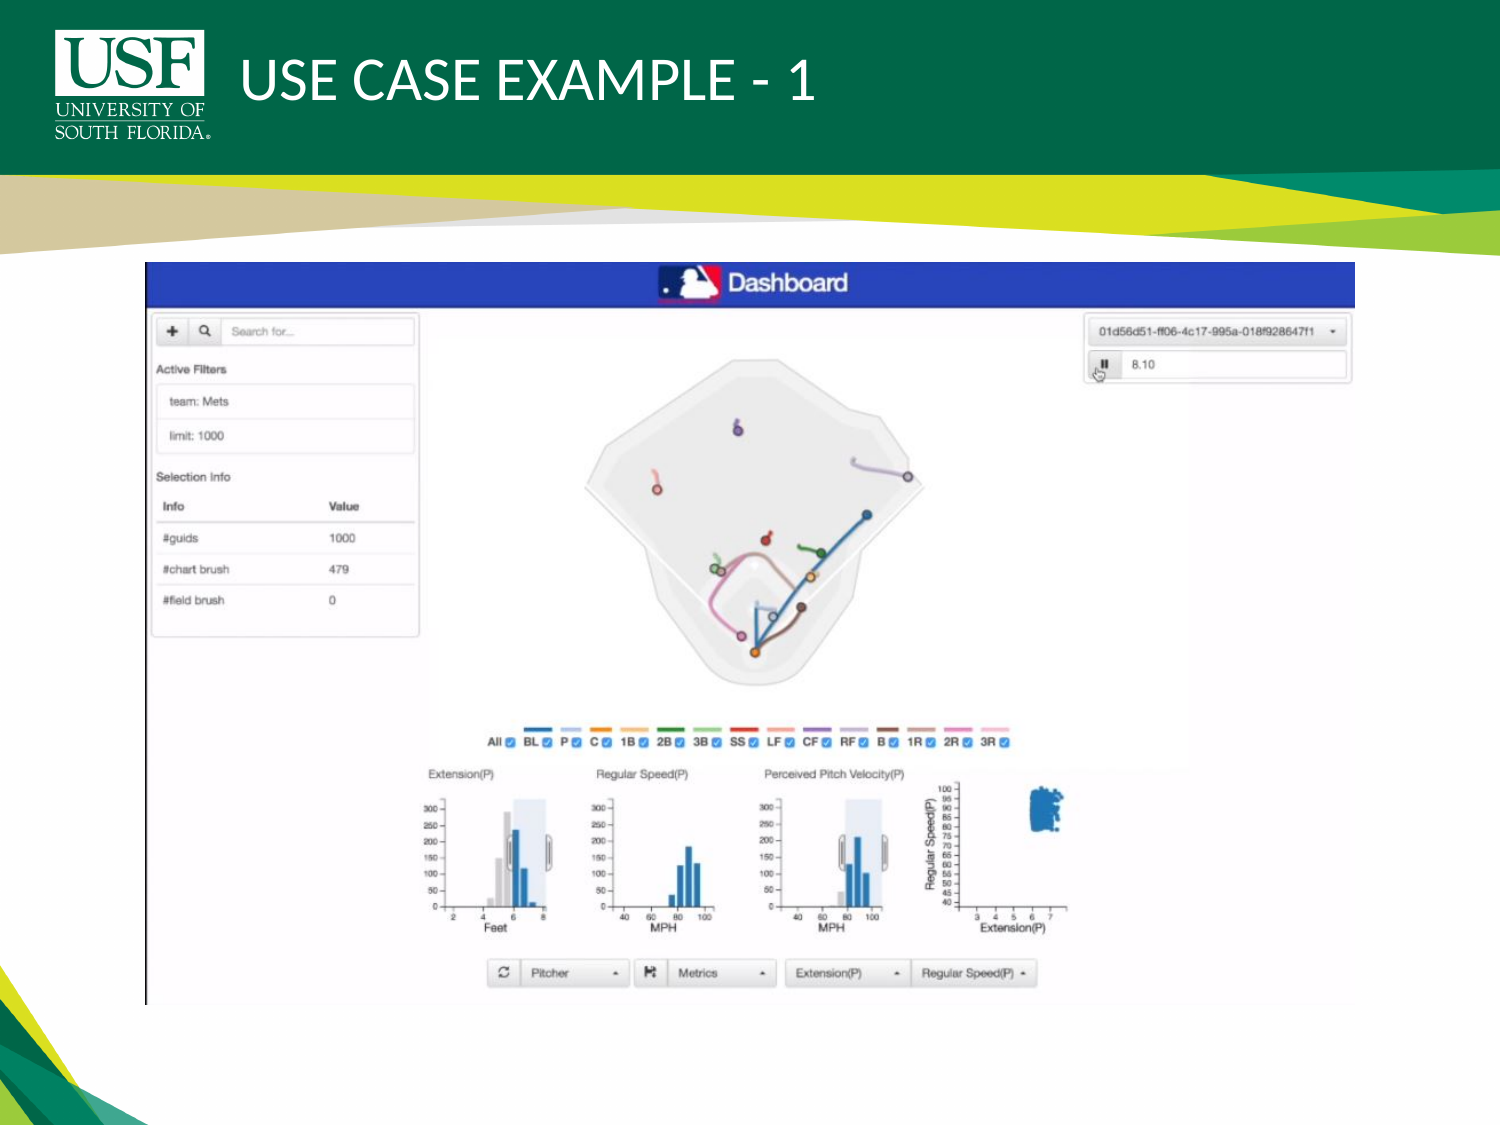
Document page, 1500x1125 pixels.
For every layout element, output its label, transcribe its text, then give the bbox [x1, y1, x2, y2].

title Use case example - 1 [224, 0, 1425, 151]
picture [0, 0, 1500, 1125]
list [145, 262, 1355, 1006]
